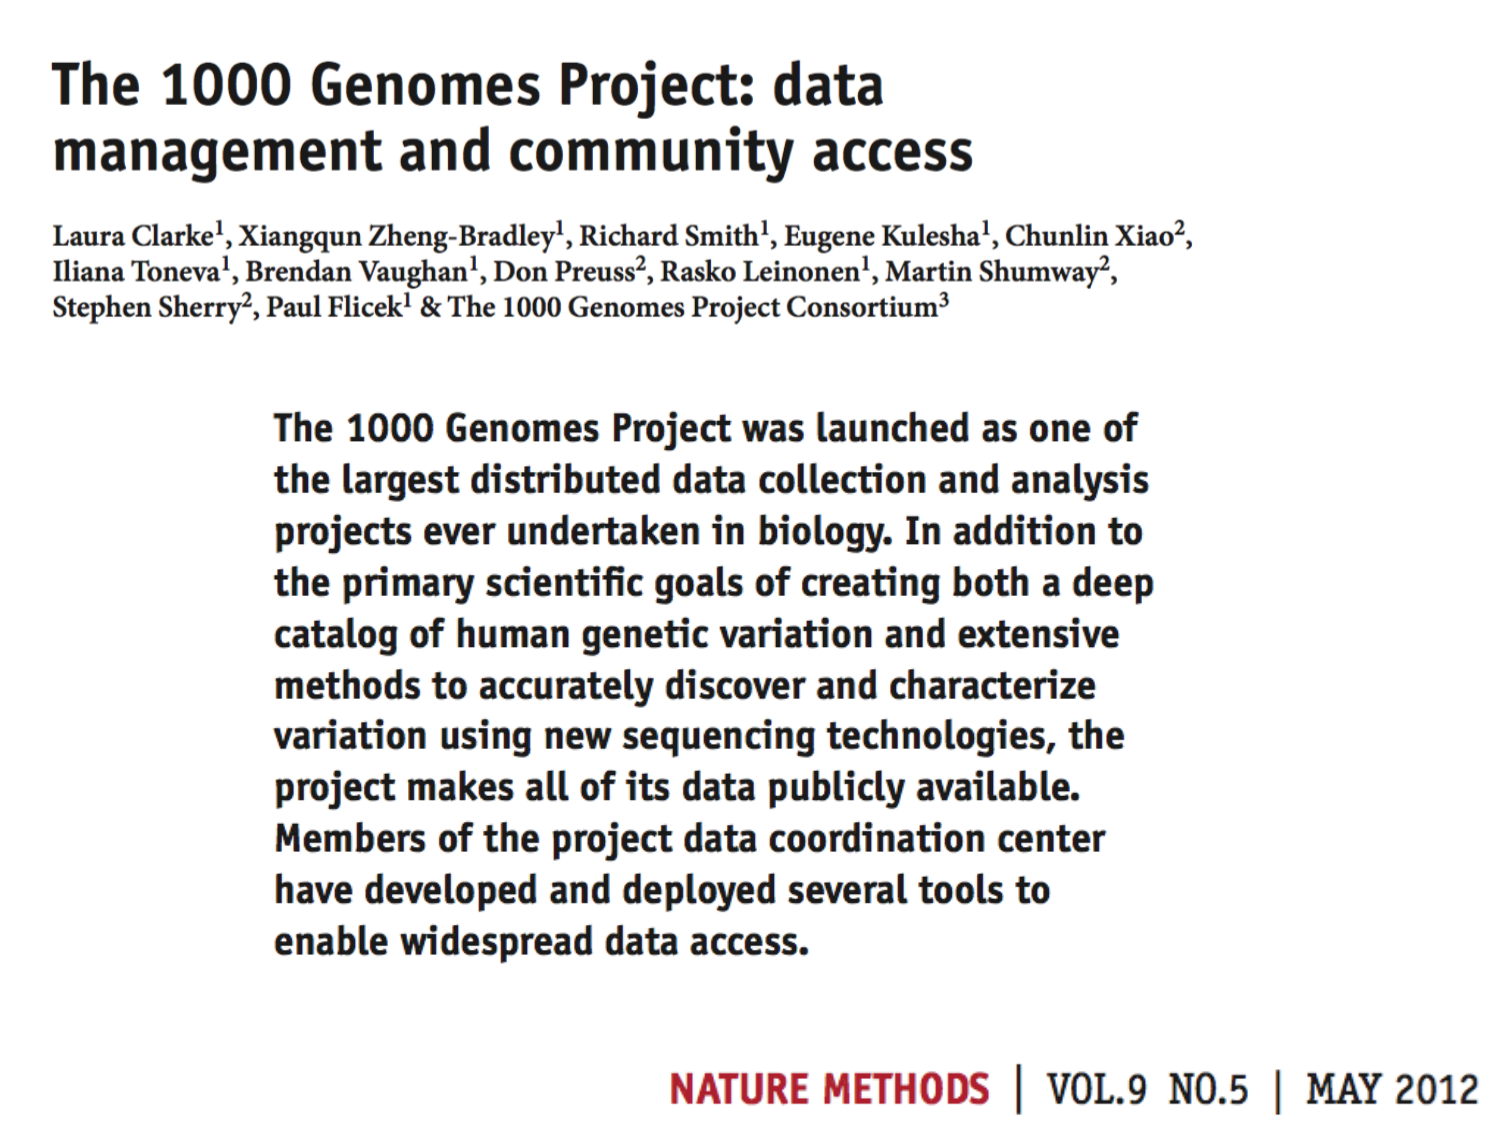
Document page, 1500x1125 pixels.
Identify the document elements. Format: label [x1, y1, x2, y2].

picture [260, 396, 1167, 971]
picture [647, 1052, 1500, 1124]
picture [37, 49, 1207, 330]
